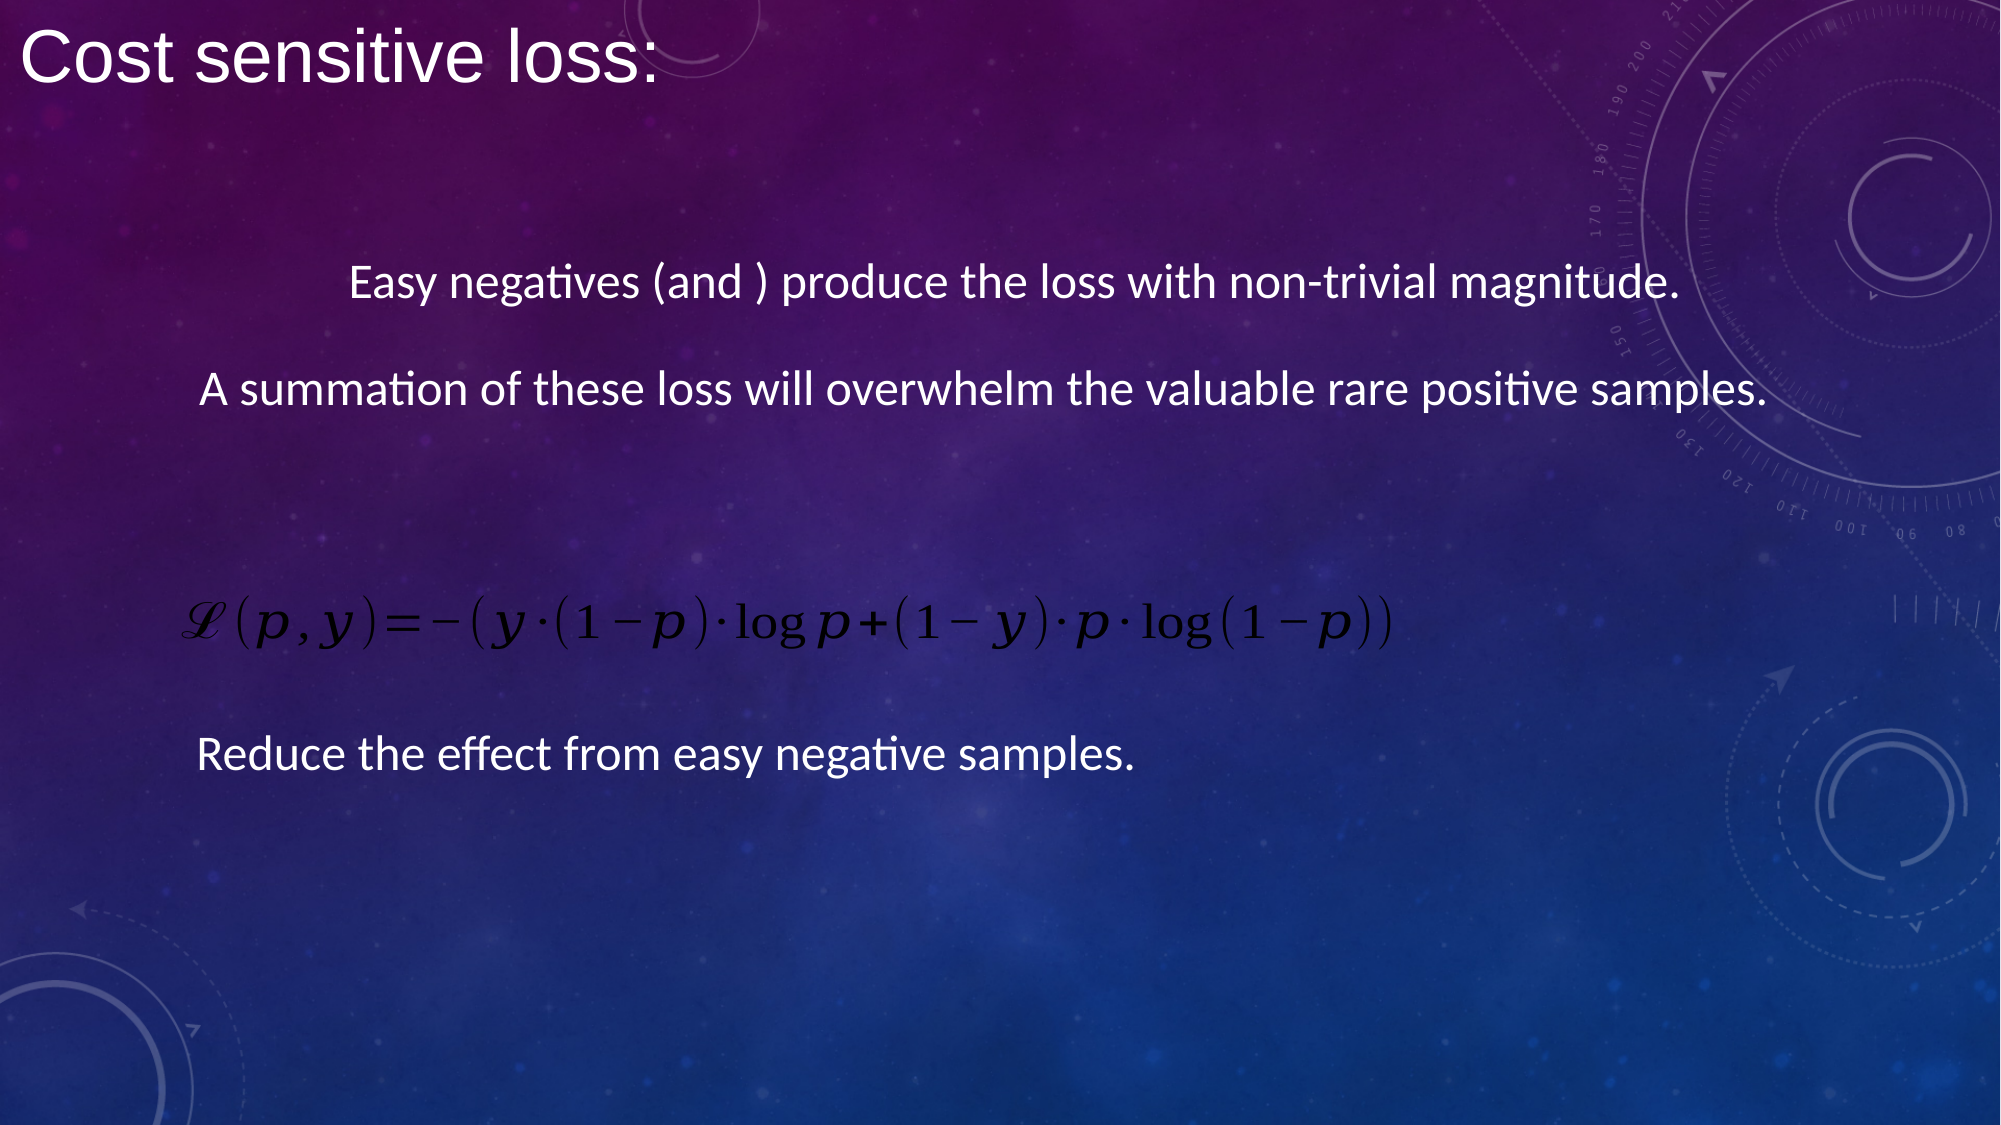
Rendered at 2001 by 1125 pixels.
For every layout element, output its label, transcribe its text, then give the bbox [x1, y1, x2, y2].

text_box A summation of these loss will overwhelm the valuable rare positive samples. [199, 355, 1770, 416]
picture [0, 0, 2001, 1125]
text_box Cost sensitive loss: [4, 0, 677, 105]
text_box Reduce the effect from easy negative samples. [196, 720, 1137, 781]
